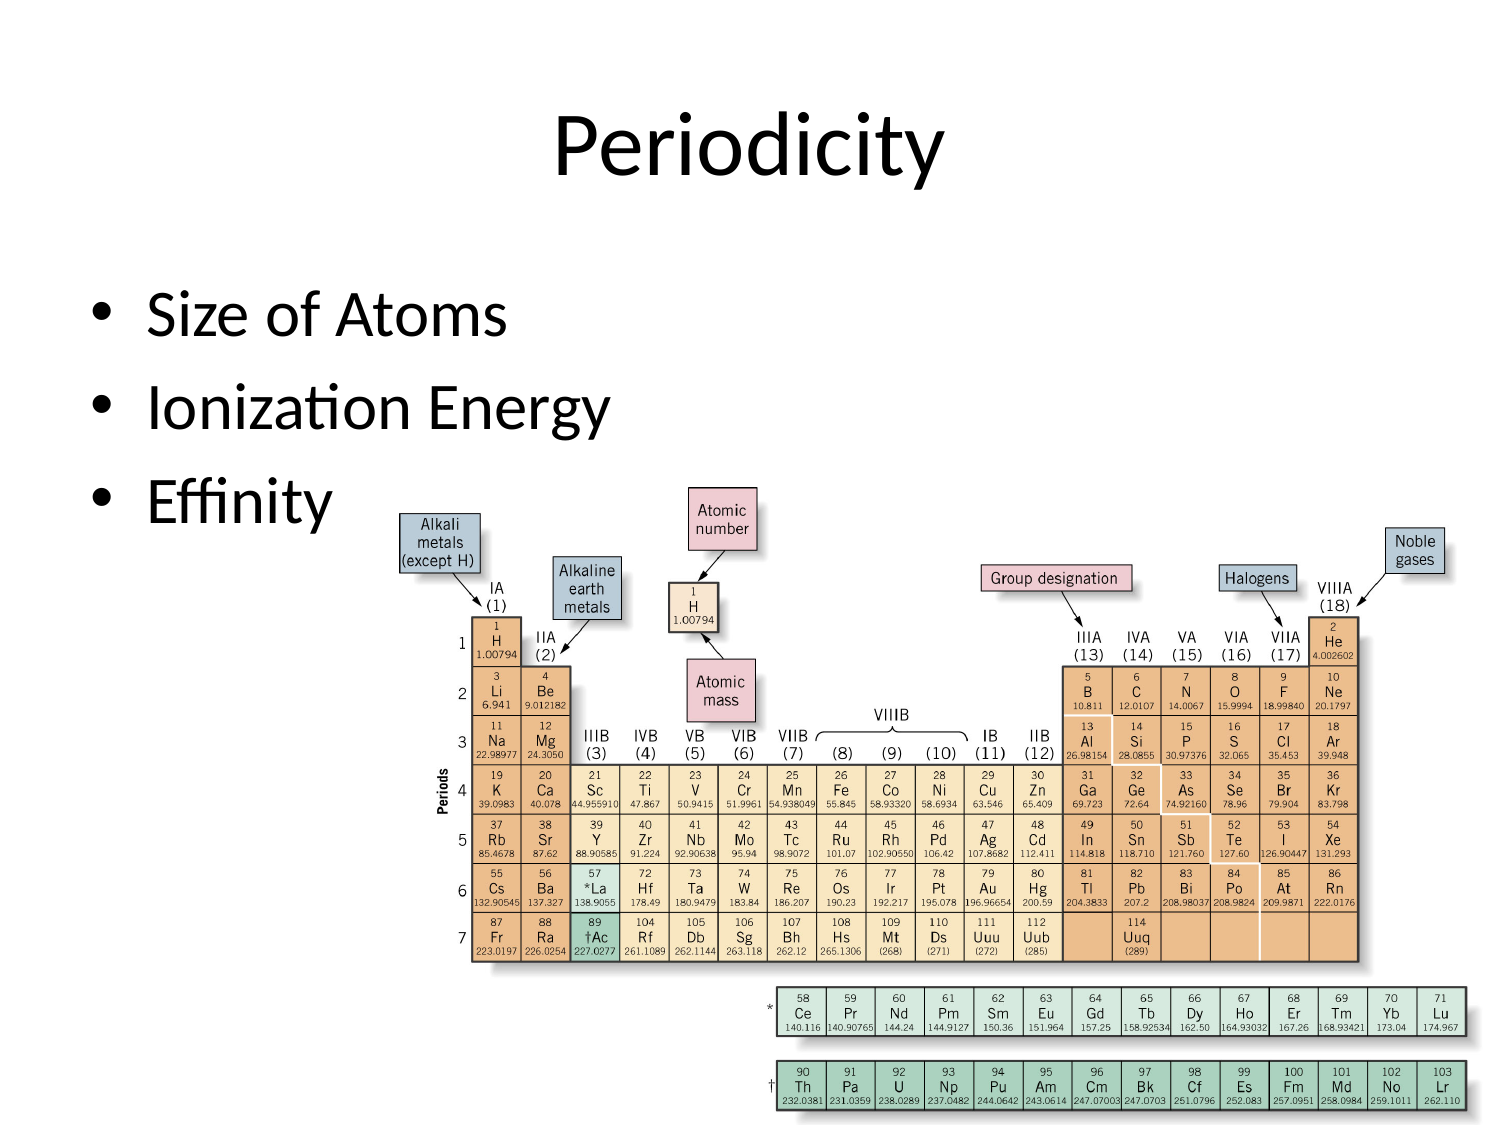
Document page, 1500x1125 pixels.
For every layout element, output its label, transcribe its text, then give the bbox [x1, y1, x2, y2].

title Periodicity [75, 45, 1425, 233]
list Size of Atoms Ionization Energy Effinity [75, 262, 1425, 1005]
picture [399, 487, 1483, 1125]
